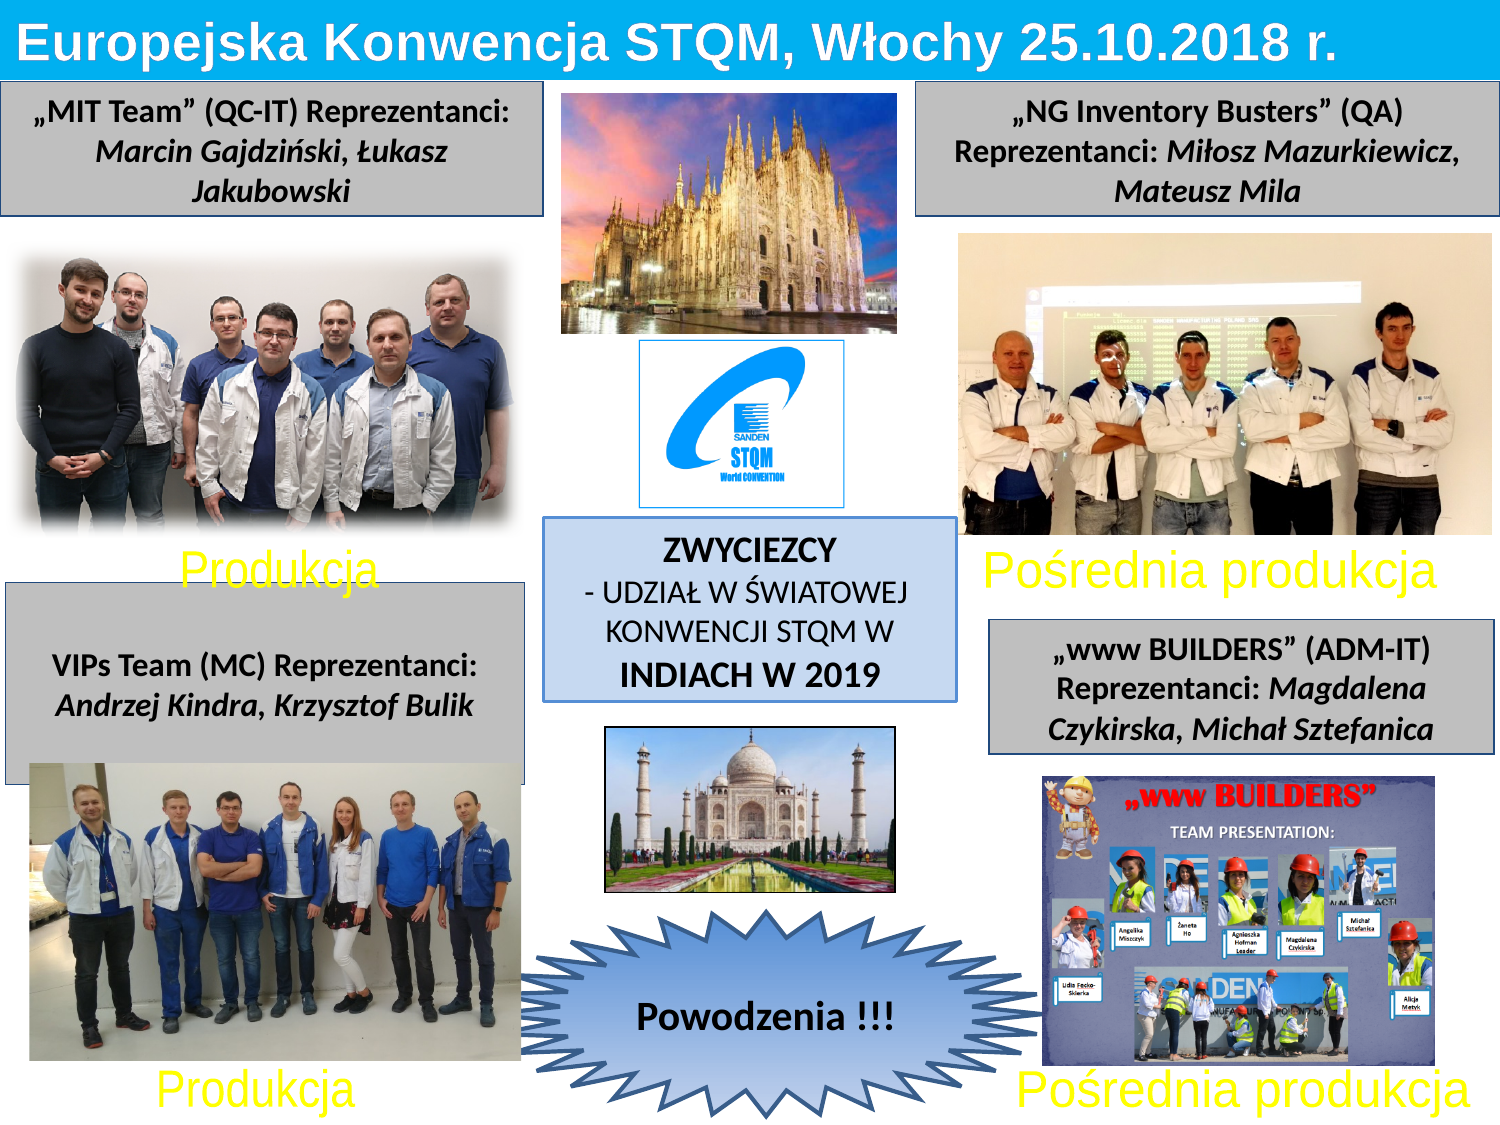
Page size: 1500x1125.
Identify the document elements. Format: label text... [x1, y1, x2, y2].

picture [958, 233, 1493, 535]
picture [560, 92, 897, 334]
text_box „NG Inventory Busters” (QA) Reprezentanci: Miłosz Mazurkiewicz, Mateusz Mila [915, 81, 1500, 216]
text_box Europejska Konwencja STQM, Włochy 25.10.2018 r. [0, 0, 1500, 80]
text_box „www BUILDERS” (ADM-IT) Reprezentanci: Magdalena Czykirska, Michał Sztefanica [989, 619, 1495, 754]
text_box Powodzenia !!! [526, 911, 1036, 1117]
picture [29, 762, 522, 1061]
text_box „MIT Team” (QC-IT) Reprezentanci: Marcin Gajdziński, Łukasz Jakubowski [0, 81, 544, 216]
title VIPs Team (MC) Reprezentanci: Andrzej Kindra, Krzysztof Bulik [5, 582, 525, 785]
picture [631, 337, 846, 511]
picture [605, 727, 895, 893]
text_box Zwyciezcy - udział w Światowej Konwencji STQM w Indiach w 2019 [543, 517, 957, 702]
picture [1041, 776, 1435, 1066]
picture [5, 240, 525, 540]
